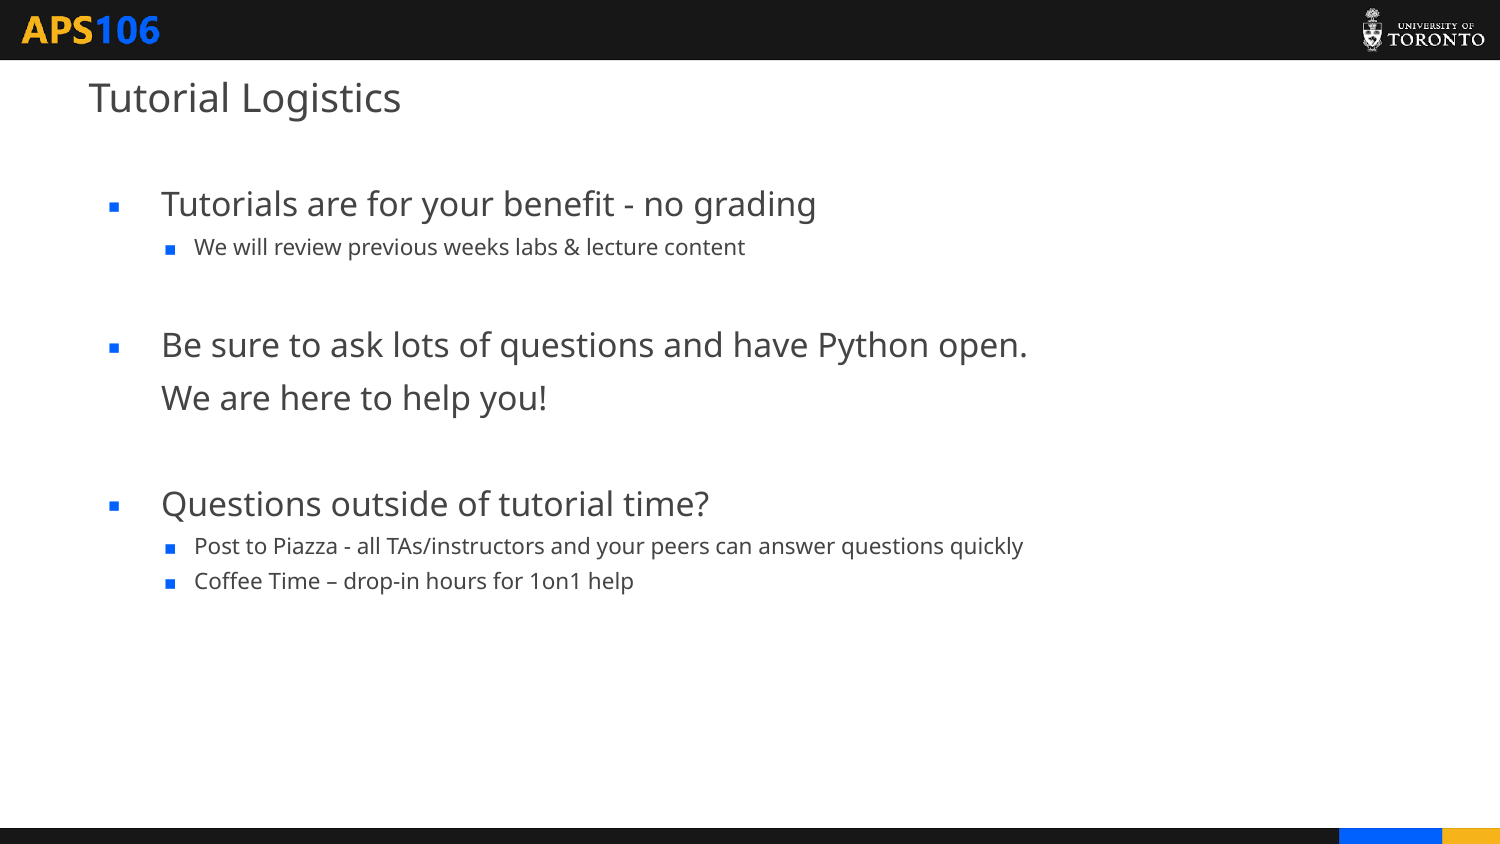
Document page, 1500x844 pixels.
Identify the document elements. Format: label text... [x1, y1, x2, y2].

title Tutorial Logistics [77, 67, 1048, 128]
list Tutorials are for your benefit - no grading We will review previous weeks labs & lecture content Be sure to ask lots of questions and have Python open. We are here to help you! Questions outside of tutorial time? Post to Piazza - all TAs/instructors and your peers can answer questions quickly Coffee Time – drop-in hours for 1on1 help [77, 168, 1048, 615]
picture [0, 0, 1500, 844]
